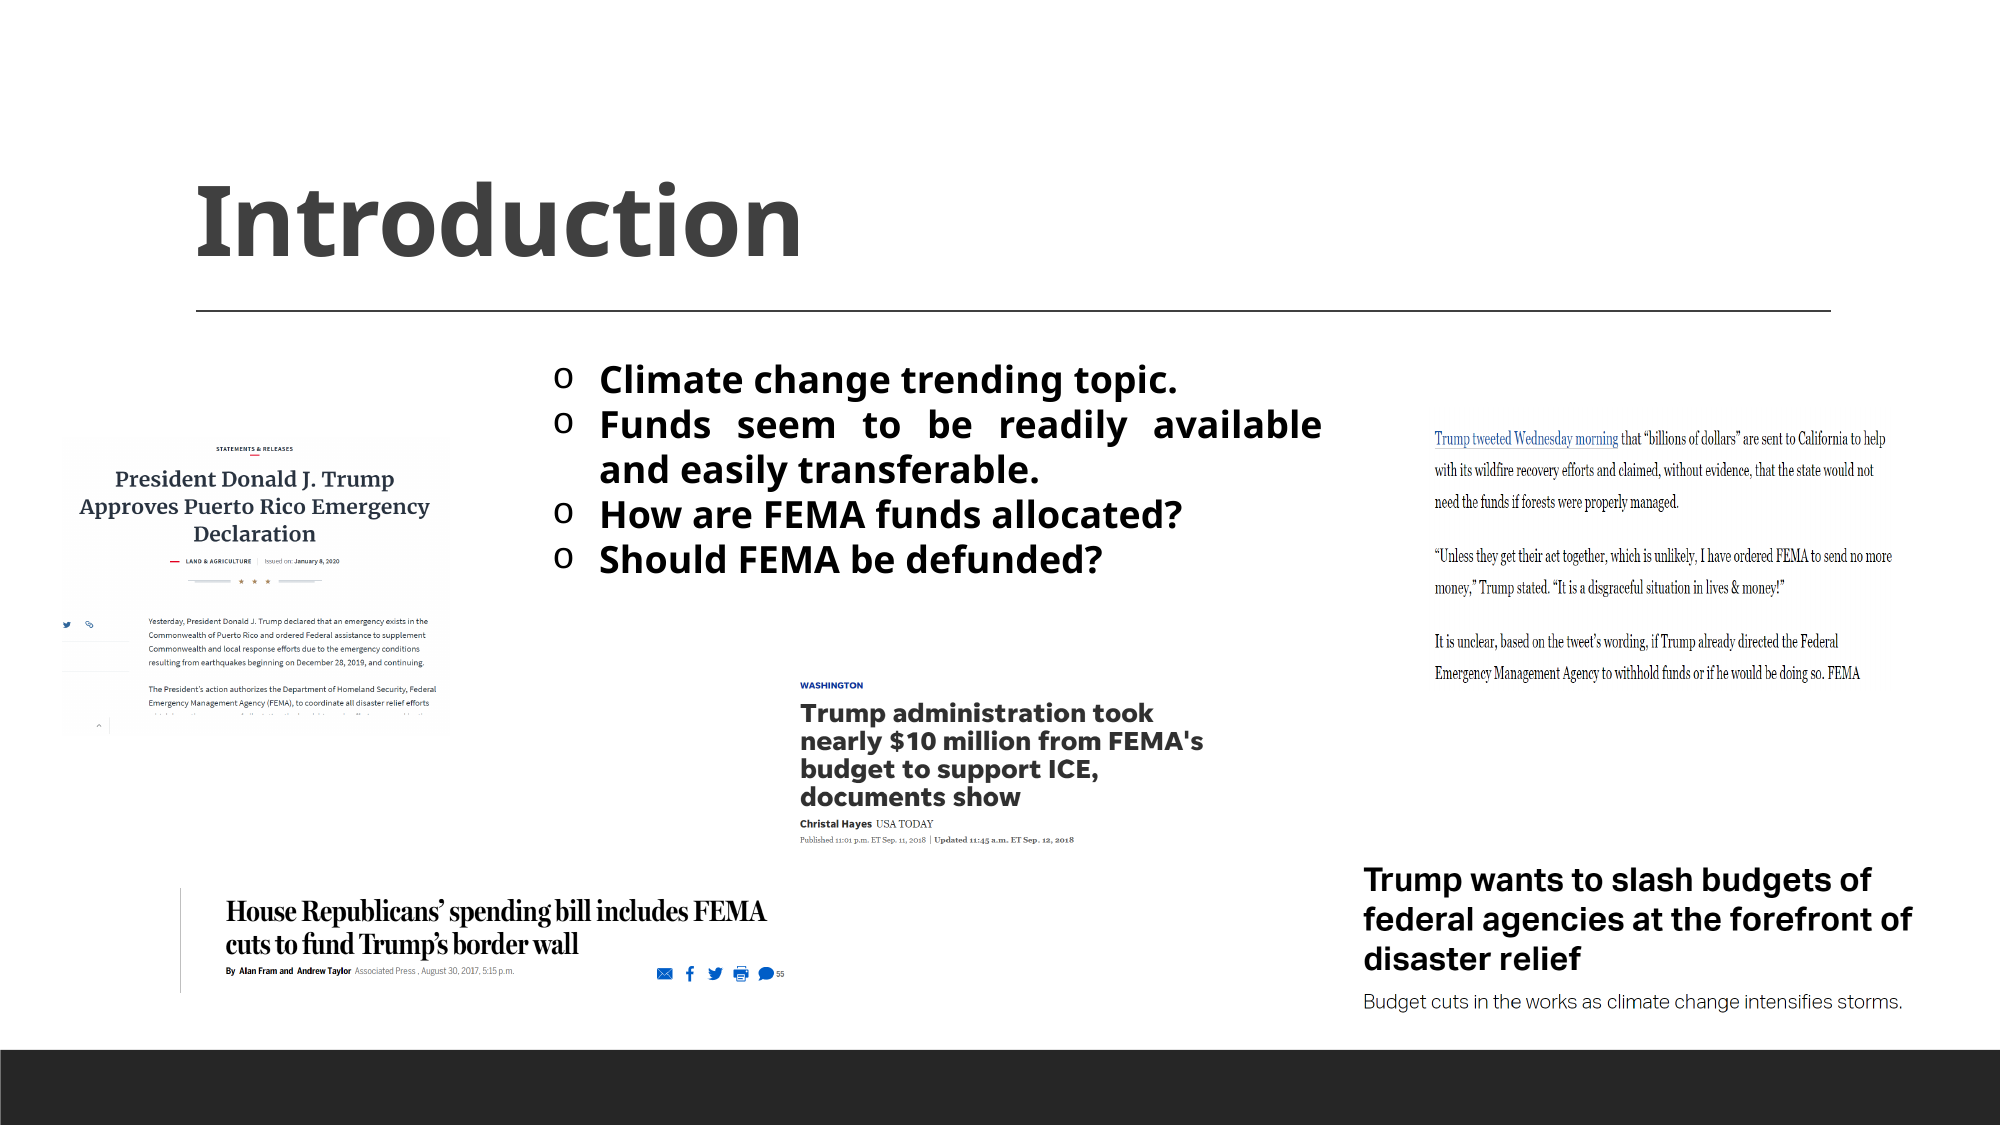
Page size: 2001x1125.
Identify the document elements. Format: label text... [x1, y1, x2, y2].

picture [778, 665, 1222, 856]
picture [1425, 406, 1894, 692]
picture [179, 888, 793, 994]
picture [1356, 854, 1937, 1027]
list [61, 436, 451, 736]
title Introduction [180, 47, 1830, 285]
text_box Climate change trending topic. Funds seem to be readily available and easily transferable. How are FEMA funds allocated? Should FEMA be defunded? [537, 348, 1339, 589]
